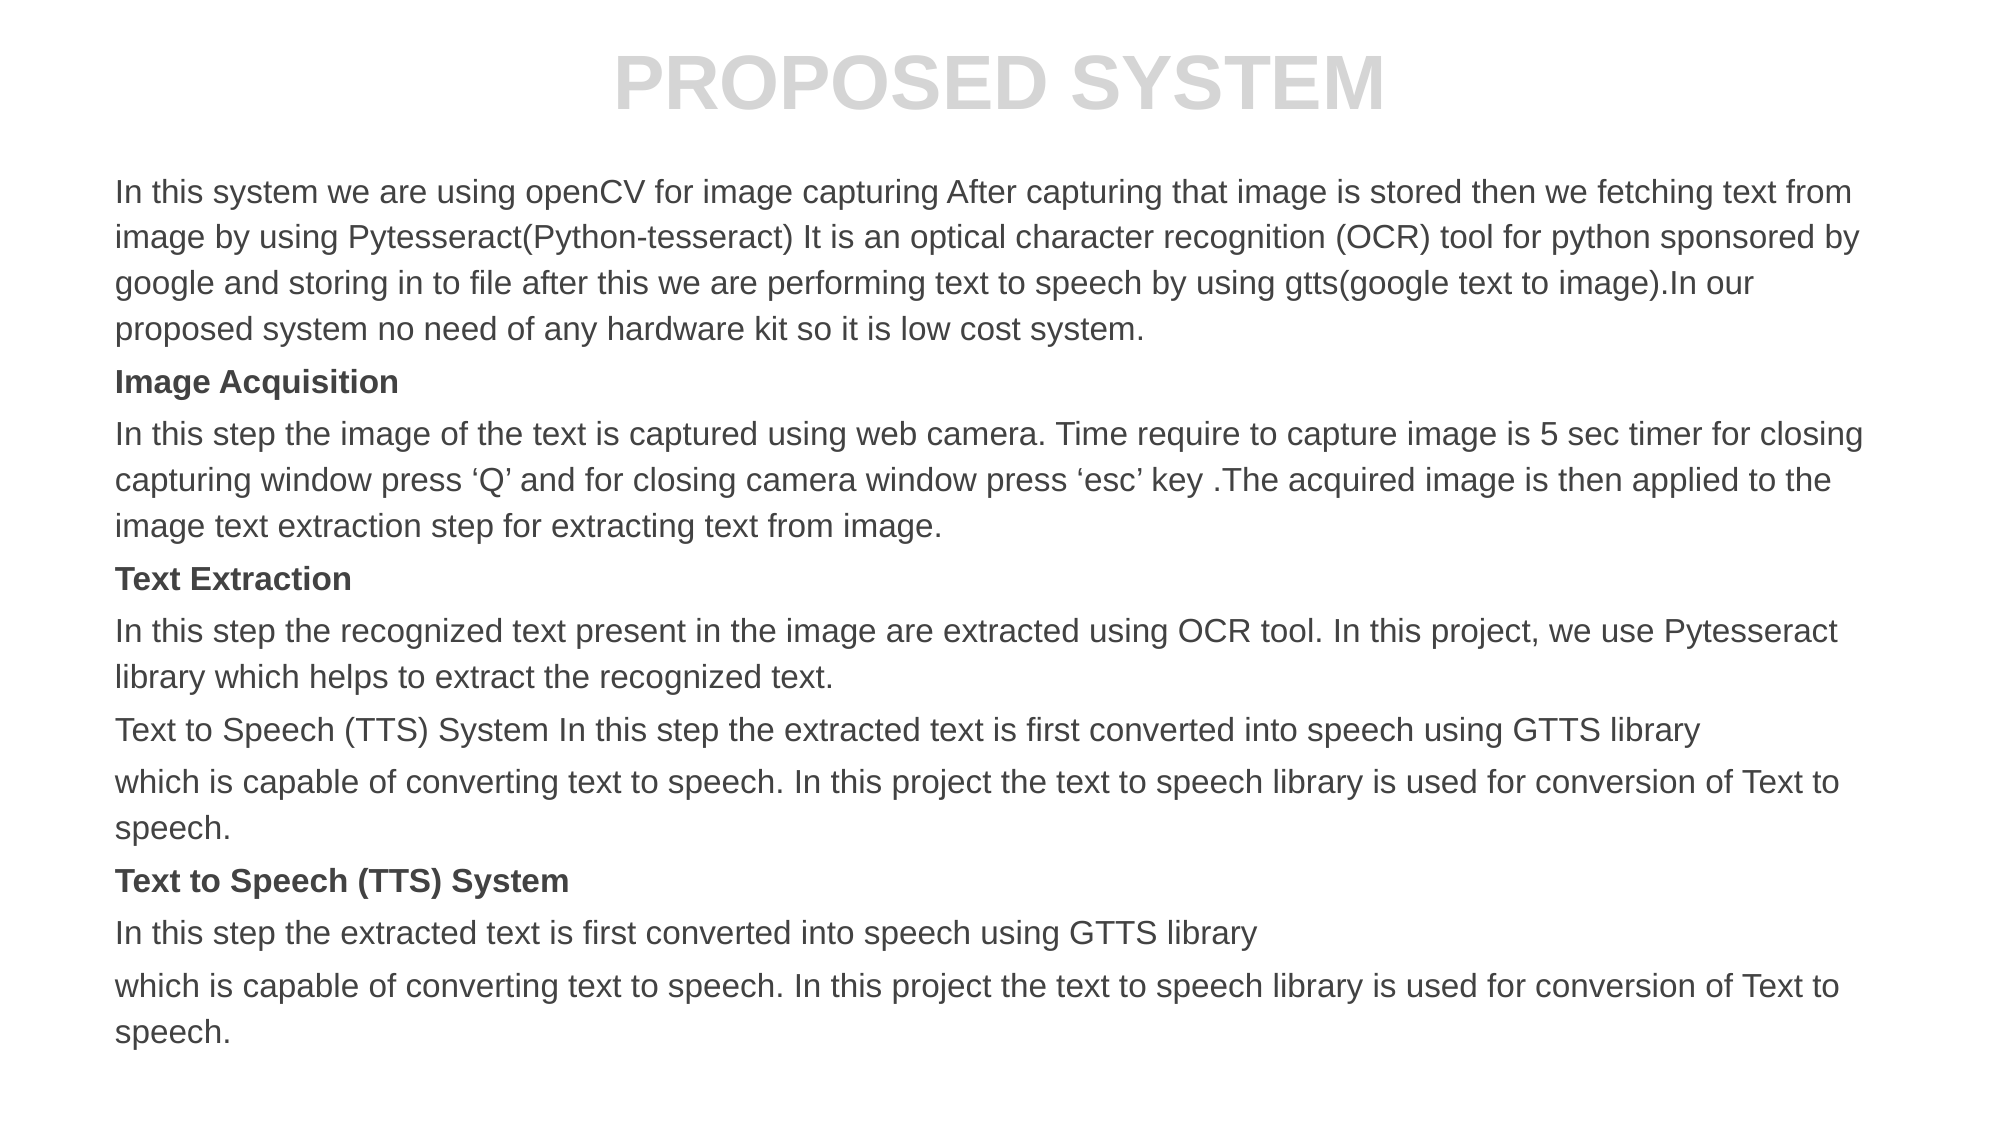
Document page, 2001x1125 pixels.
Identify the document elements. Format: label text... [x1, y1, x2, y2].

title PROPOSED SYSTEM [99, 31, 1900, 127]
list In this system we are using openCV for image capturing After capturing that image is stored then we fetching text from image by using Pytesseract(Python-tesseract) It is an optical character recognition (OCR) tool for python sponsored by google and storing in to file after this we are performing text to speech by using gtts(google text to image).In our proposed system no need of any hardware kit so it is low cost system. Image Acquisition In this step the image of the text is captured using web camera. Time require to capture image is 5 sec timer for closing capturing window press ‘Q’ and for closing camera window press ‘esc’ key .The acquired image is then applied to the image text extraction step for extracting text from image. Text Extraction In this step the recognized text present in the image are extracted using OCR tool. In this project, we use Pytesseract library which helps to extract the recognized text. Text to Speech (TTS) System In this step the extracted text is first converted into speech using GTTS library which is capable of converting text to speech. In this project the text to speech library is used for conversion of Text to speech. Text to Speech (TTS) System In this step the extracted text is first converted into speech using GTTS library which is capable of converting text to speech. In this project the text to speech library is used for conversion of Text to speech. [99, 156, 1900, 1052]
